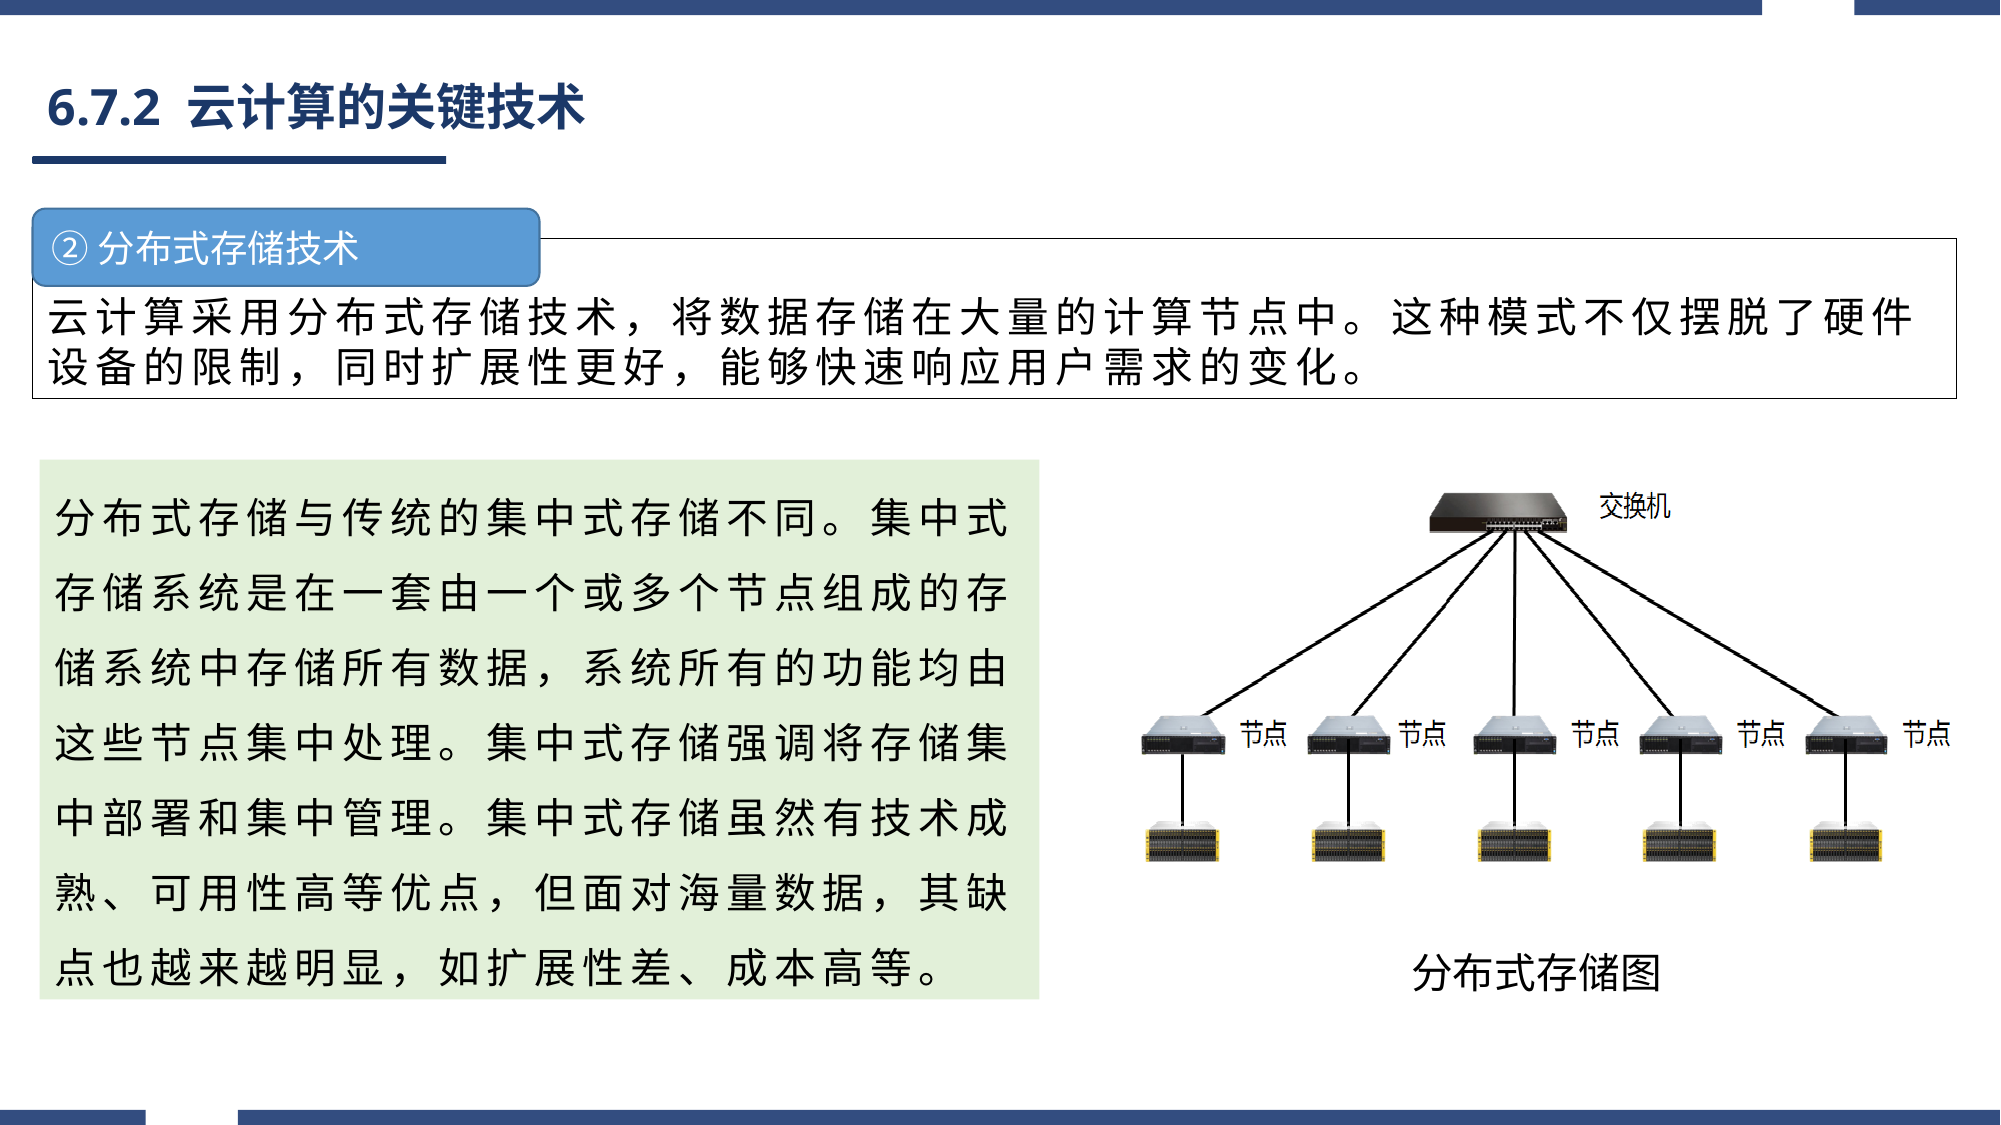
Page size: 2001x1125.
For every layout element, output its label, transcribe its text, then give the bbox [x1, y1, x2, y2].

text_box 云计算采用分布式存储技术，将数据存储在大量的计算节点中。这种模式不仅摆脱了硬件设备的限制，同时扩展性更好，能够快速响应用户需求的变化。 [32, 238, 1957, 399]
title 6.7.2 云计算的关键技术 [32, 67, 778, 152]
picture [1079, 404, 1997, 923]
text_box 分布式存储与传统的集中式存储不同。集中式存储系统是在一套由一个或多个节点组成的存储系统中存储所有数据，系统所有的功能均由这些节点集中处理。集中式存储强调将存储集中部署和集中管理。集中式存储虽然有技术成熟、可用性高等优点，但面对海量数据，其缺点也越来越明显，如扩展性差、成本高等。 [39, 459, 1040, 1000]
text_box 分布式存储图 [1396, 939, 1694, 1004]
text_box ②分布式存储技术 [31, 207, 541, 287]
